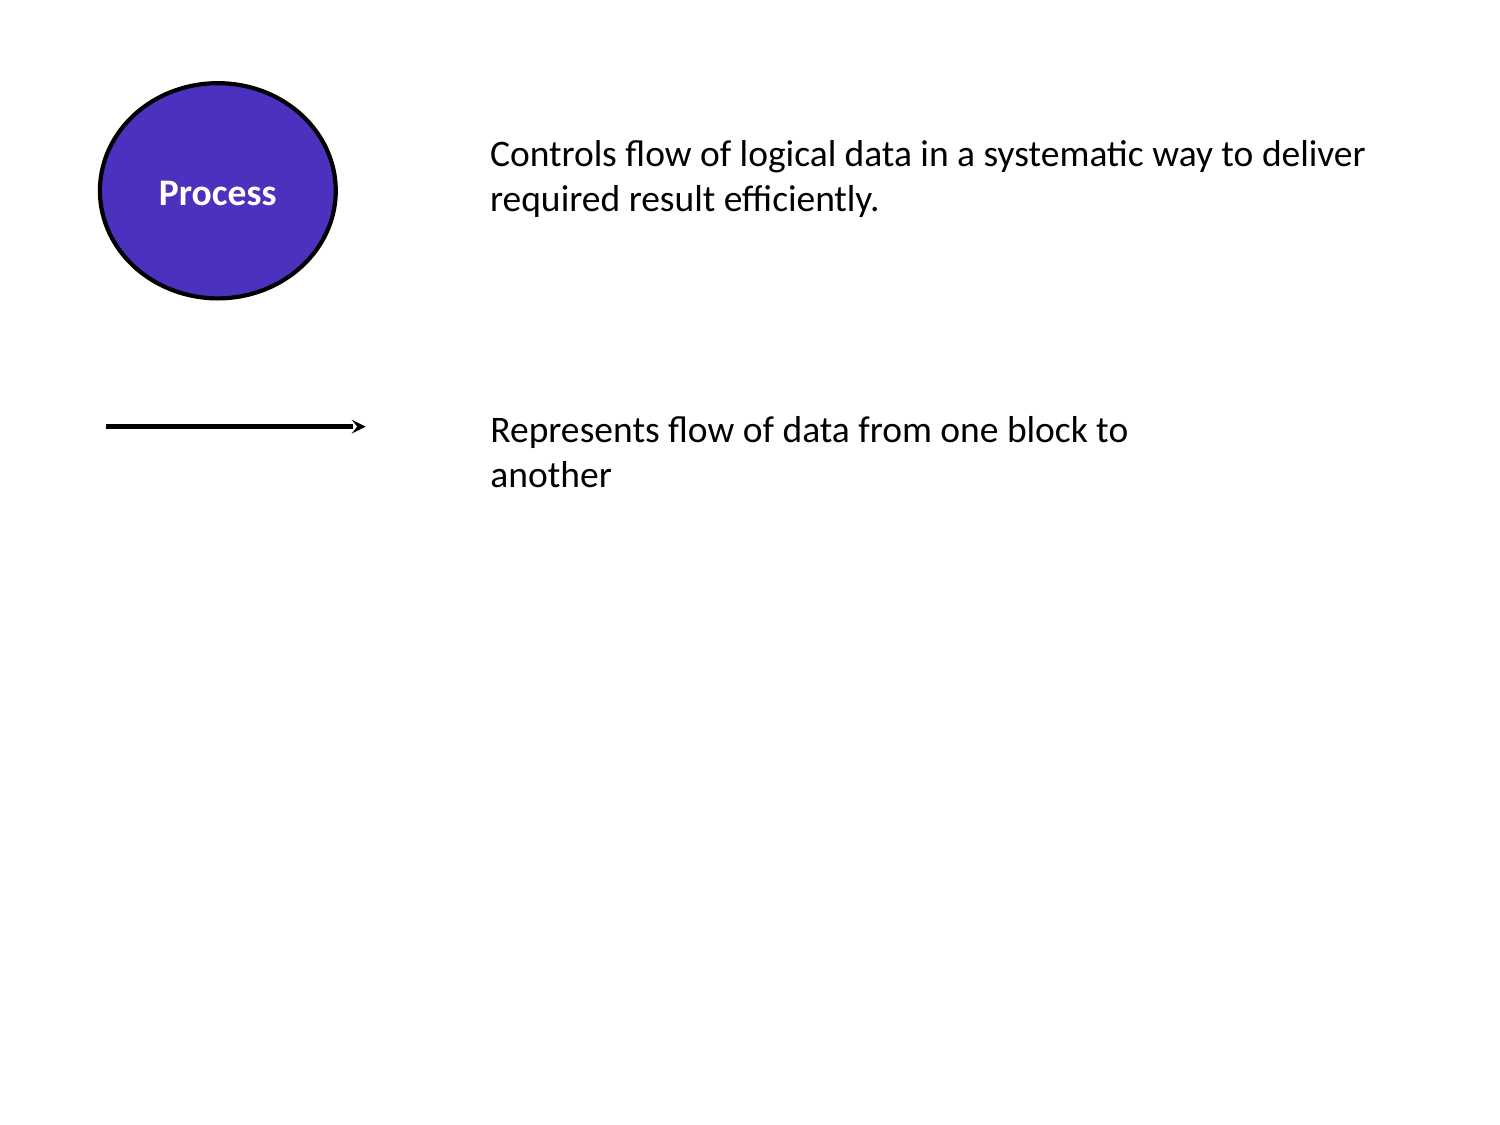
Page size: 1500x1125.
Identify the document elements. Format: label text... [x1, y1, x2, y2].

text_box Process [99, 83, 336, 299]
text_box Controls flow of logical data in a systematic way to deliver required result efficiently. [477, 122, 1440, 225]
text_box Represents flow of data from one block to another [477, 398, 1270, 501]
